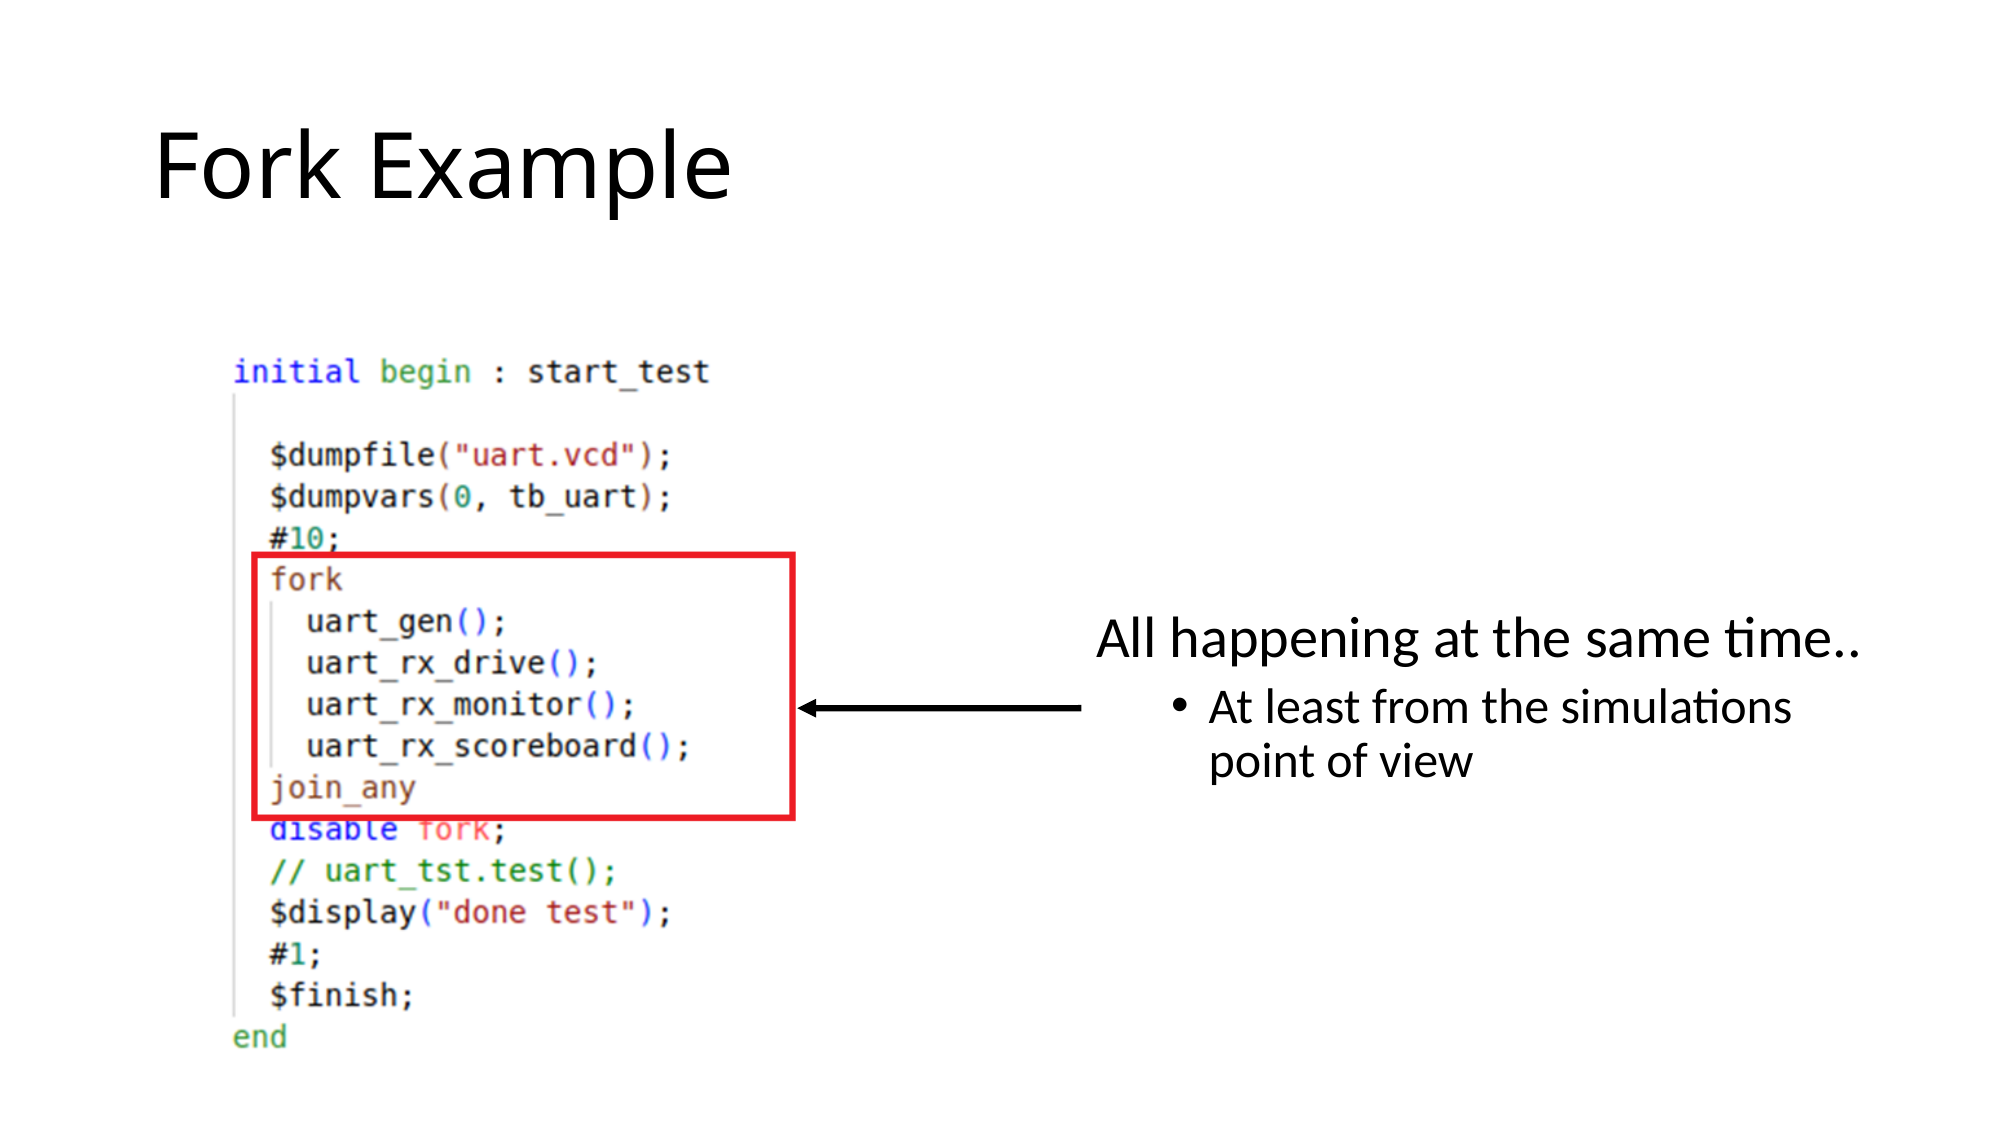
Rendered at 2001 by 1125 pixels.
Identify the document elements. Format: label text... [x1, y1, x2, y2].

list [219, 351, 858, 1066]
title Fork Example [137, 59, 1863, 278]
text_box All happening at the same time.. At least from the simulations point of view [1081, 599, 1916, 817]
